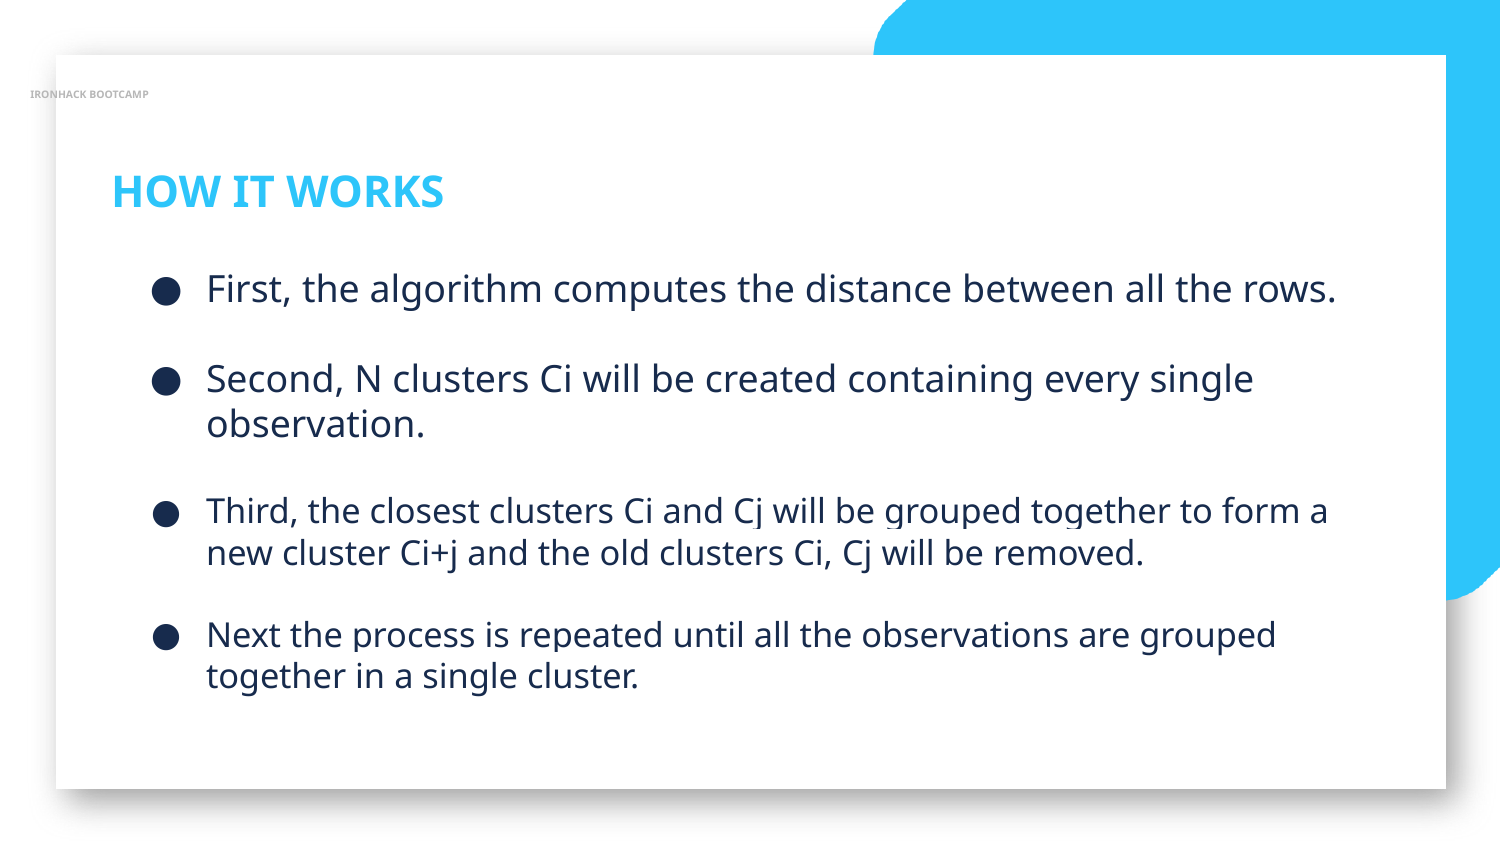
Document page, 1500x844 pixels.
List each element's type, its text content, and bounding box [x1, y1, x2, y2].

text_box First, the algorithm computes the distance between all the rows. Second, N clusters Ci will be created containing every single observation. Third, the closest clusters Ci and Cj will be grouped together to form a new cluster Ci+j and the old clusters Ci, Cj will be removed. Next the process is repeated until all the observations are grouped together in a single cluster. [115, 249, 1389, 733]
text_box IRONHACK BOOTCAMP [15, 71, 354, 108]
text_box HOW IT WORKS [96, 149, 1417, 266]
picture [0, 0, 1500, 844]
